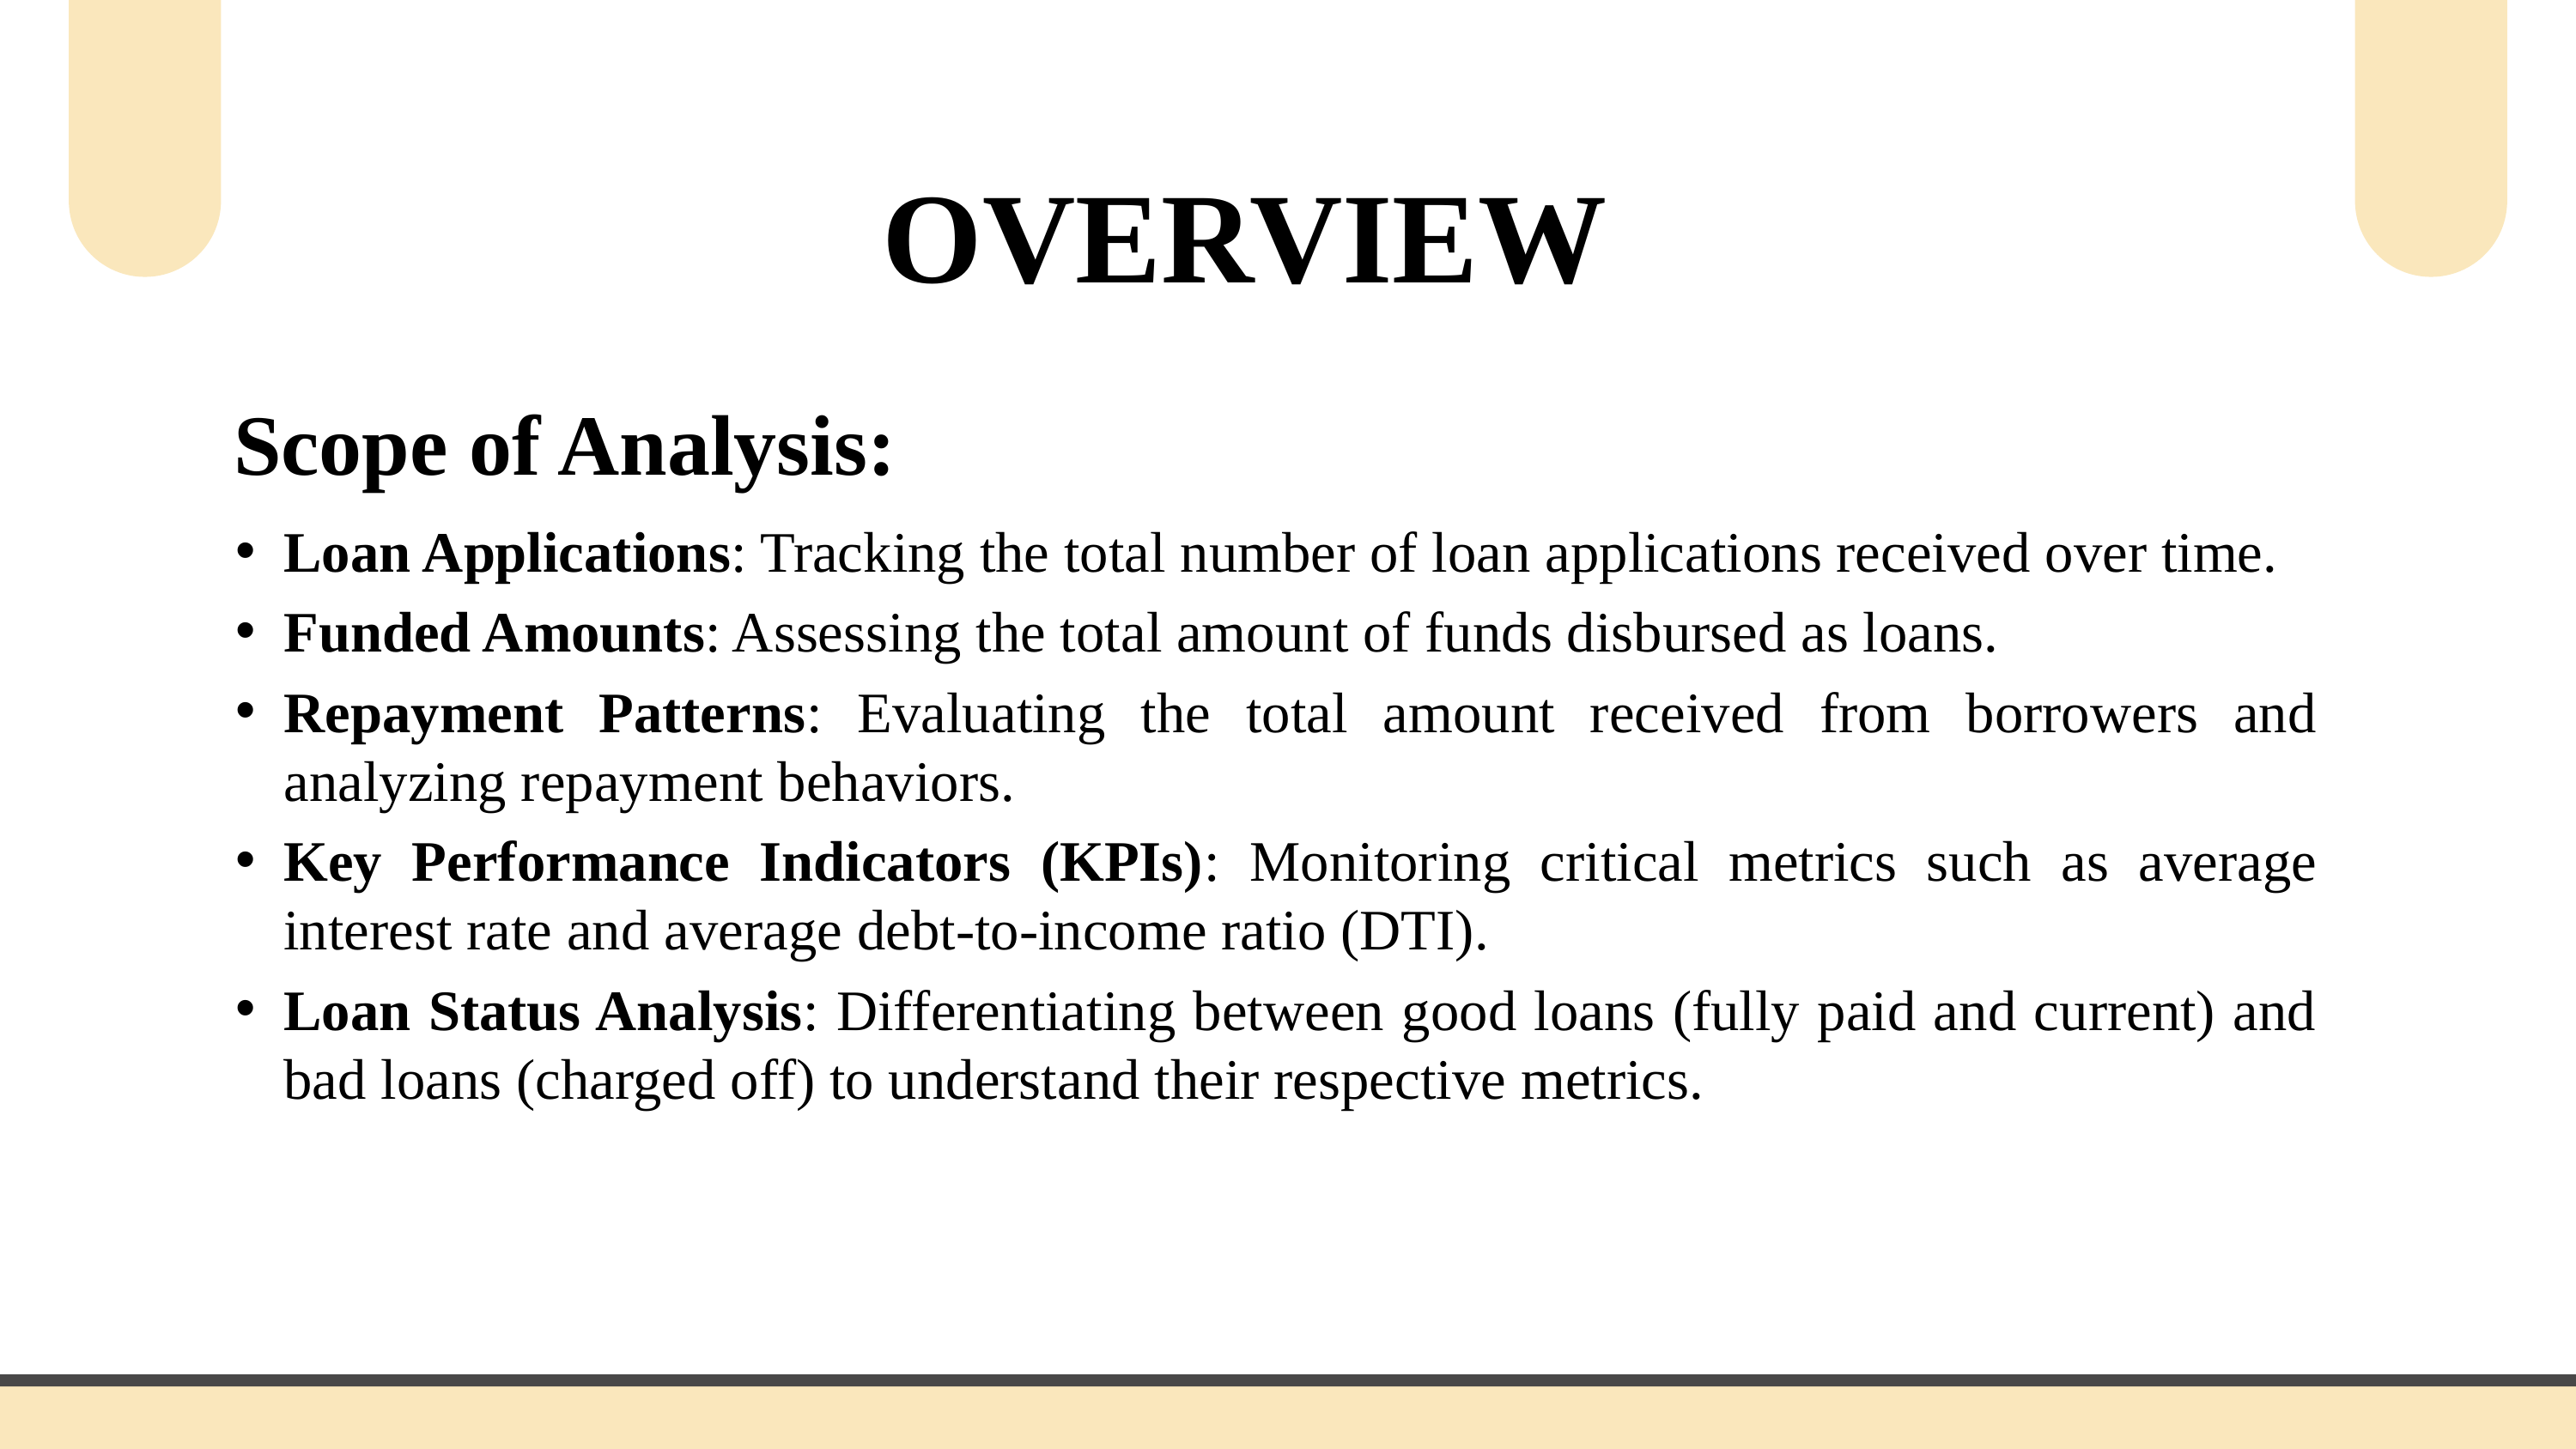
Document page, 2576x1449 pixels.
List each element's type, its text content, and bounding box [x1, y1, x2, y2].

text_box OVERVIEW [644, 103, 1847, 309]
text_box Scope of Analysis: [221, 382, 956, 499]
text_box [68, 0, 222, 277]
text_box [2354, 0, 2508, 277]
text_box Loan Applications: Tracking the total number of loan applications received over time. Funded Amounts: Assessing the total amount of funds disbursed as loans. Repayment Patterns: Evaluating the total amount received from borrowers and analyzing repayment behaviors. Key Performance Indicators (KPIs): Monitoring critical metrics such as average interest rate and average debt-to-income ratio (DTI). Loan Status Analysis: Differentiating between good loans (fully paid and current) and bad loans (charged off) to understand their respective metrics. [235, 502, 2332, 1032]
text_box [0, 1360, 2576, 1449]
